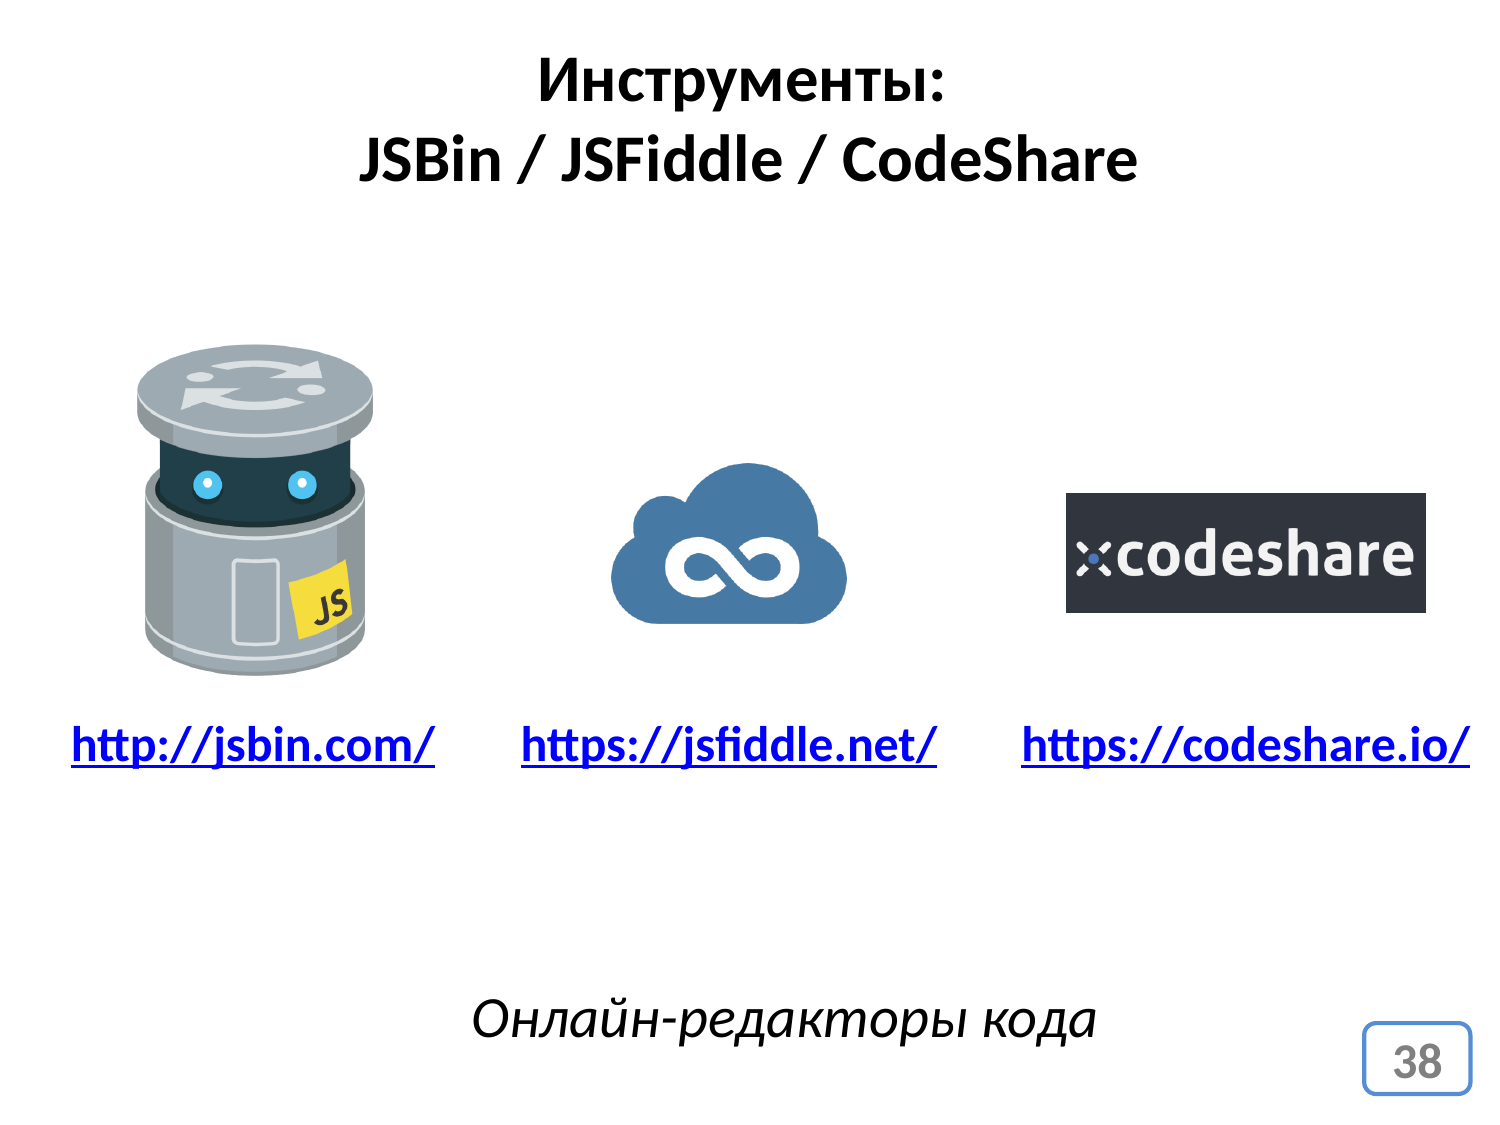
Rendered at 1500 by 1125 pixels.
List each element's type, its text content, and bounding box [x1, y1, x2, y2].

picture [1065, 493, 1426, 613]
text_box http://jsbin.com/ [56, 704, 451, 779]
text_box https://codeshare.io/ [1006, 704, 1486, 779]
title Инструменты: JSBin / JSFiddle / CodeShare [137, 20, 1363, 209]
text_box 38 [1362, 1021, 1473, 1097]
text_box Онлайн-редакторы кода [456, 971, 1114, 1057]
text_box https://jsfiddle.net/ [505, 704, 953, 779]
picture [580, 395, 878, 693]
picture [102, 326, 413, 693]
